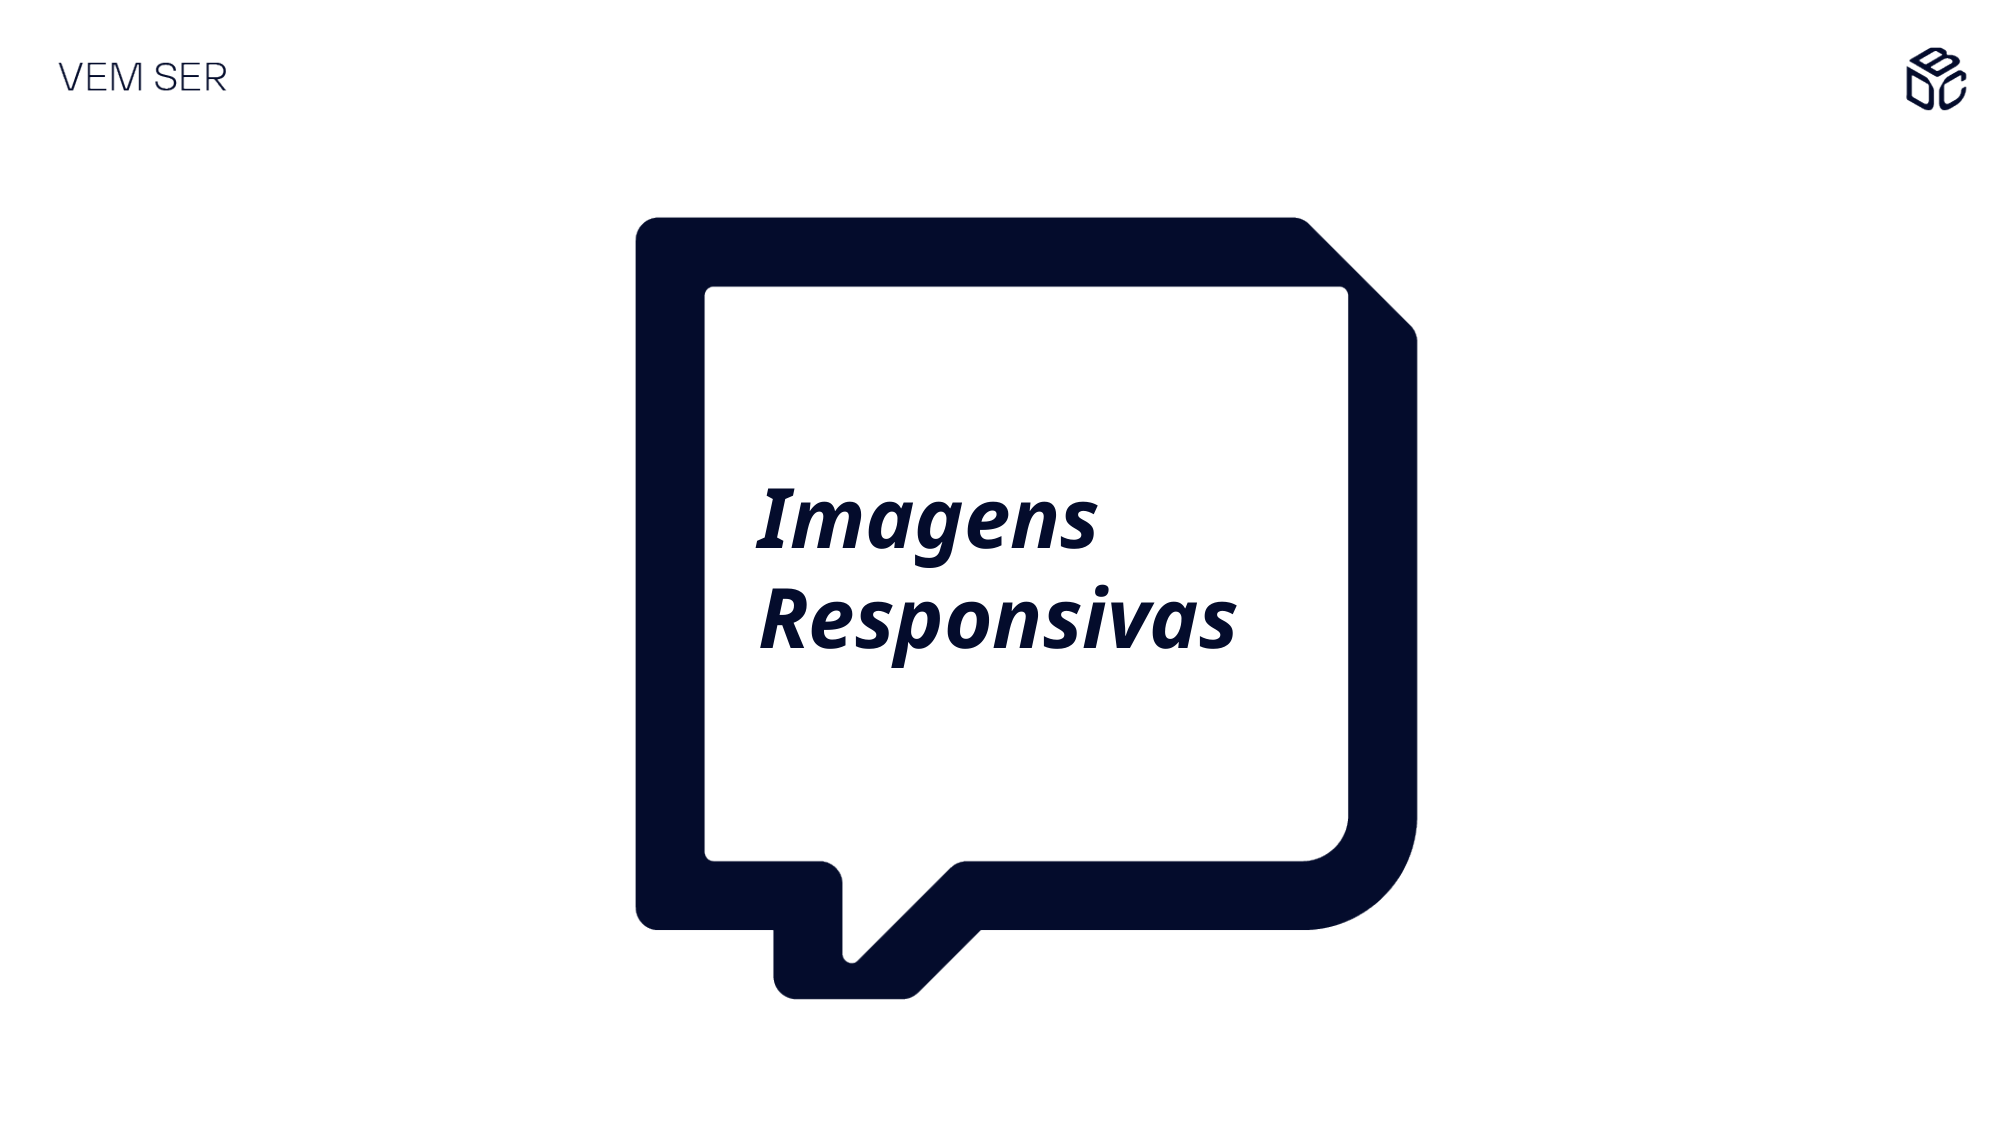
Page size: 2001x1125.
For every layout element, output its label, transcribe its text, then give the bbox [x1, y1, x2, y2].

title Imagens Responsivas [743, 449, 1314, 676]
picture [0, 0, 2001, 1125]
